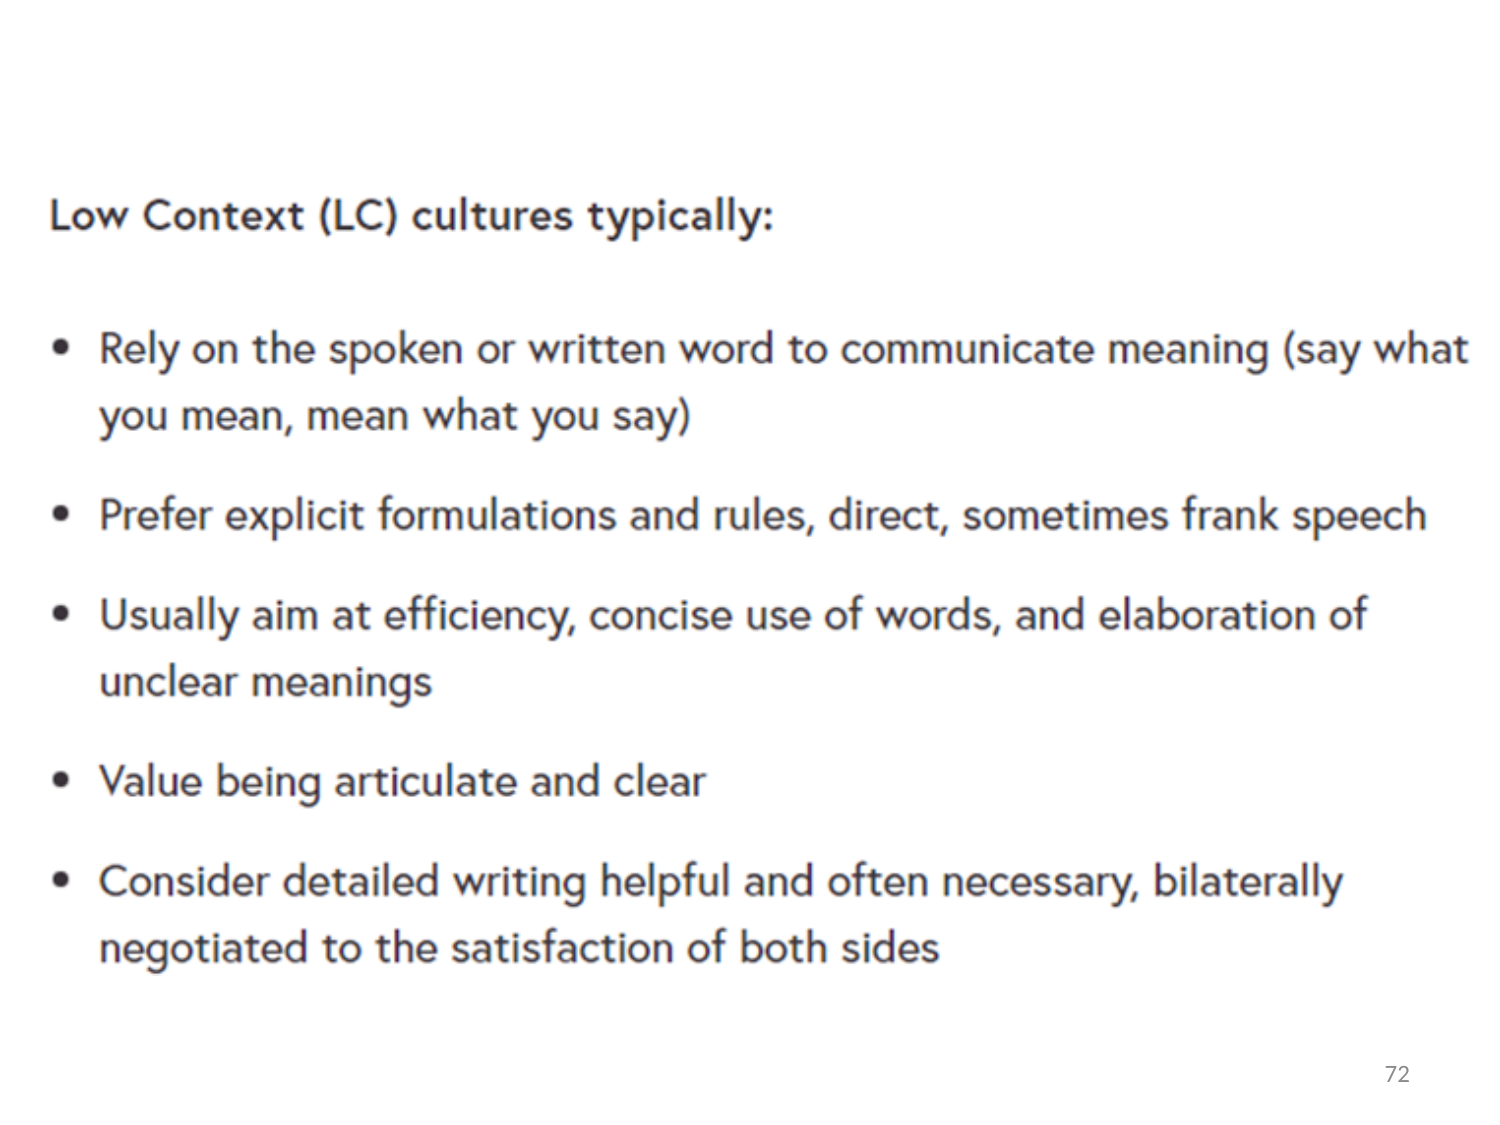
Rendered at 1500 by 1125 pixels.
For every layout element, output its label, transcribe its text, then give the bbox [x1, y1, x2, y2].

slide_number 72 [1074, 1042, 1425, 1103]
picture [29, 171, 1481, 977]
